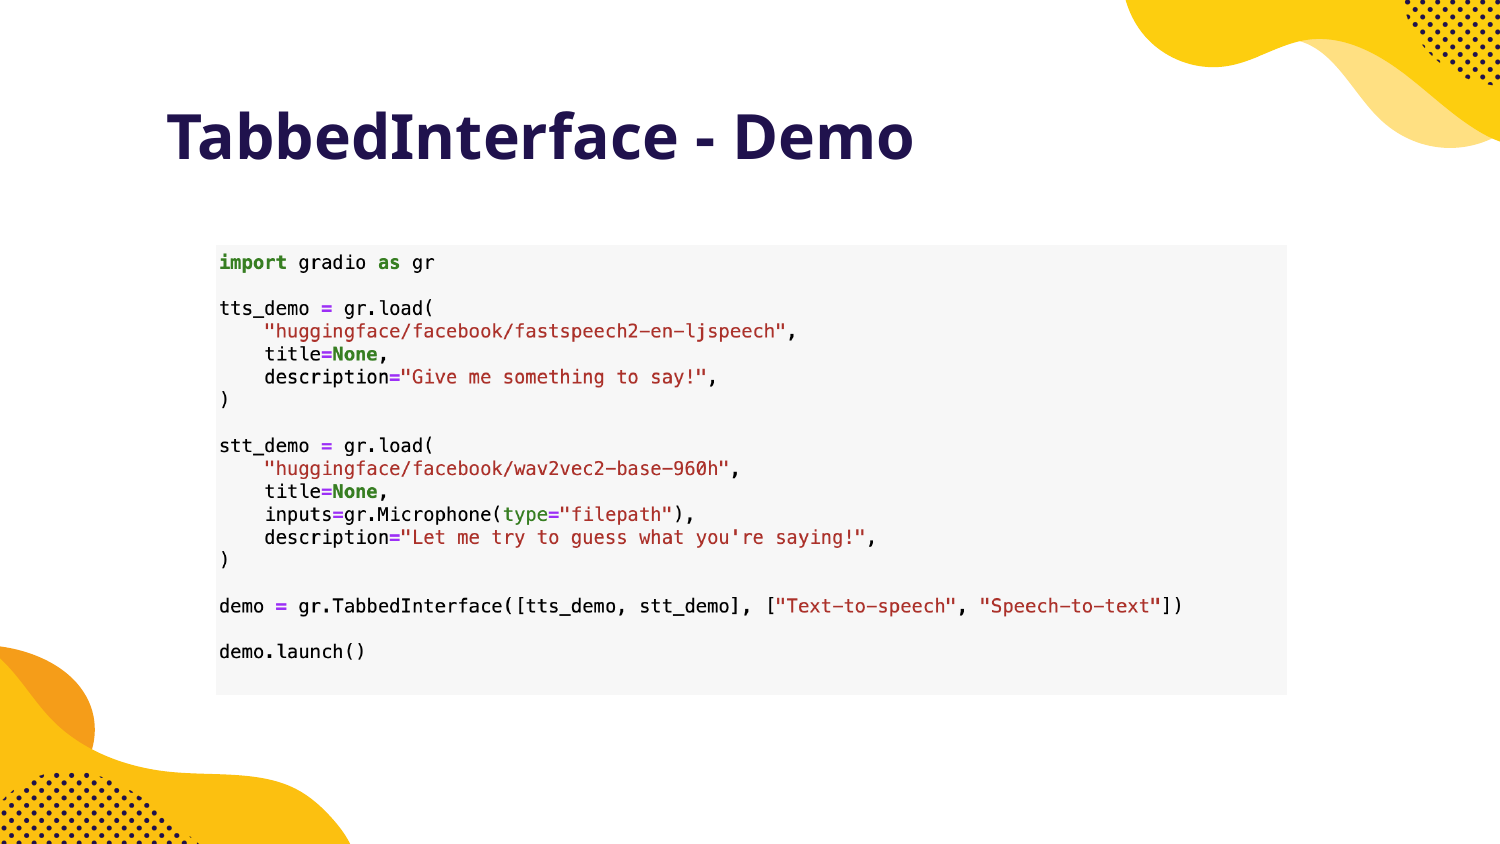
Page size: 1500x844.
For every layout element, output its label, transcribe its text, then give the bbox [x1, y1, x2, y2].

picture [0, 244, 1287, 844]
title TabbedInterface - Demo [151, 82, 1352, 173]
picture [1310, 0, 1500, 126]
